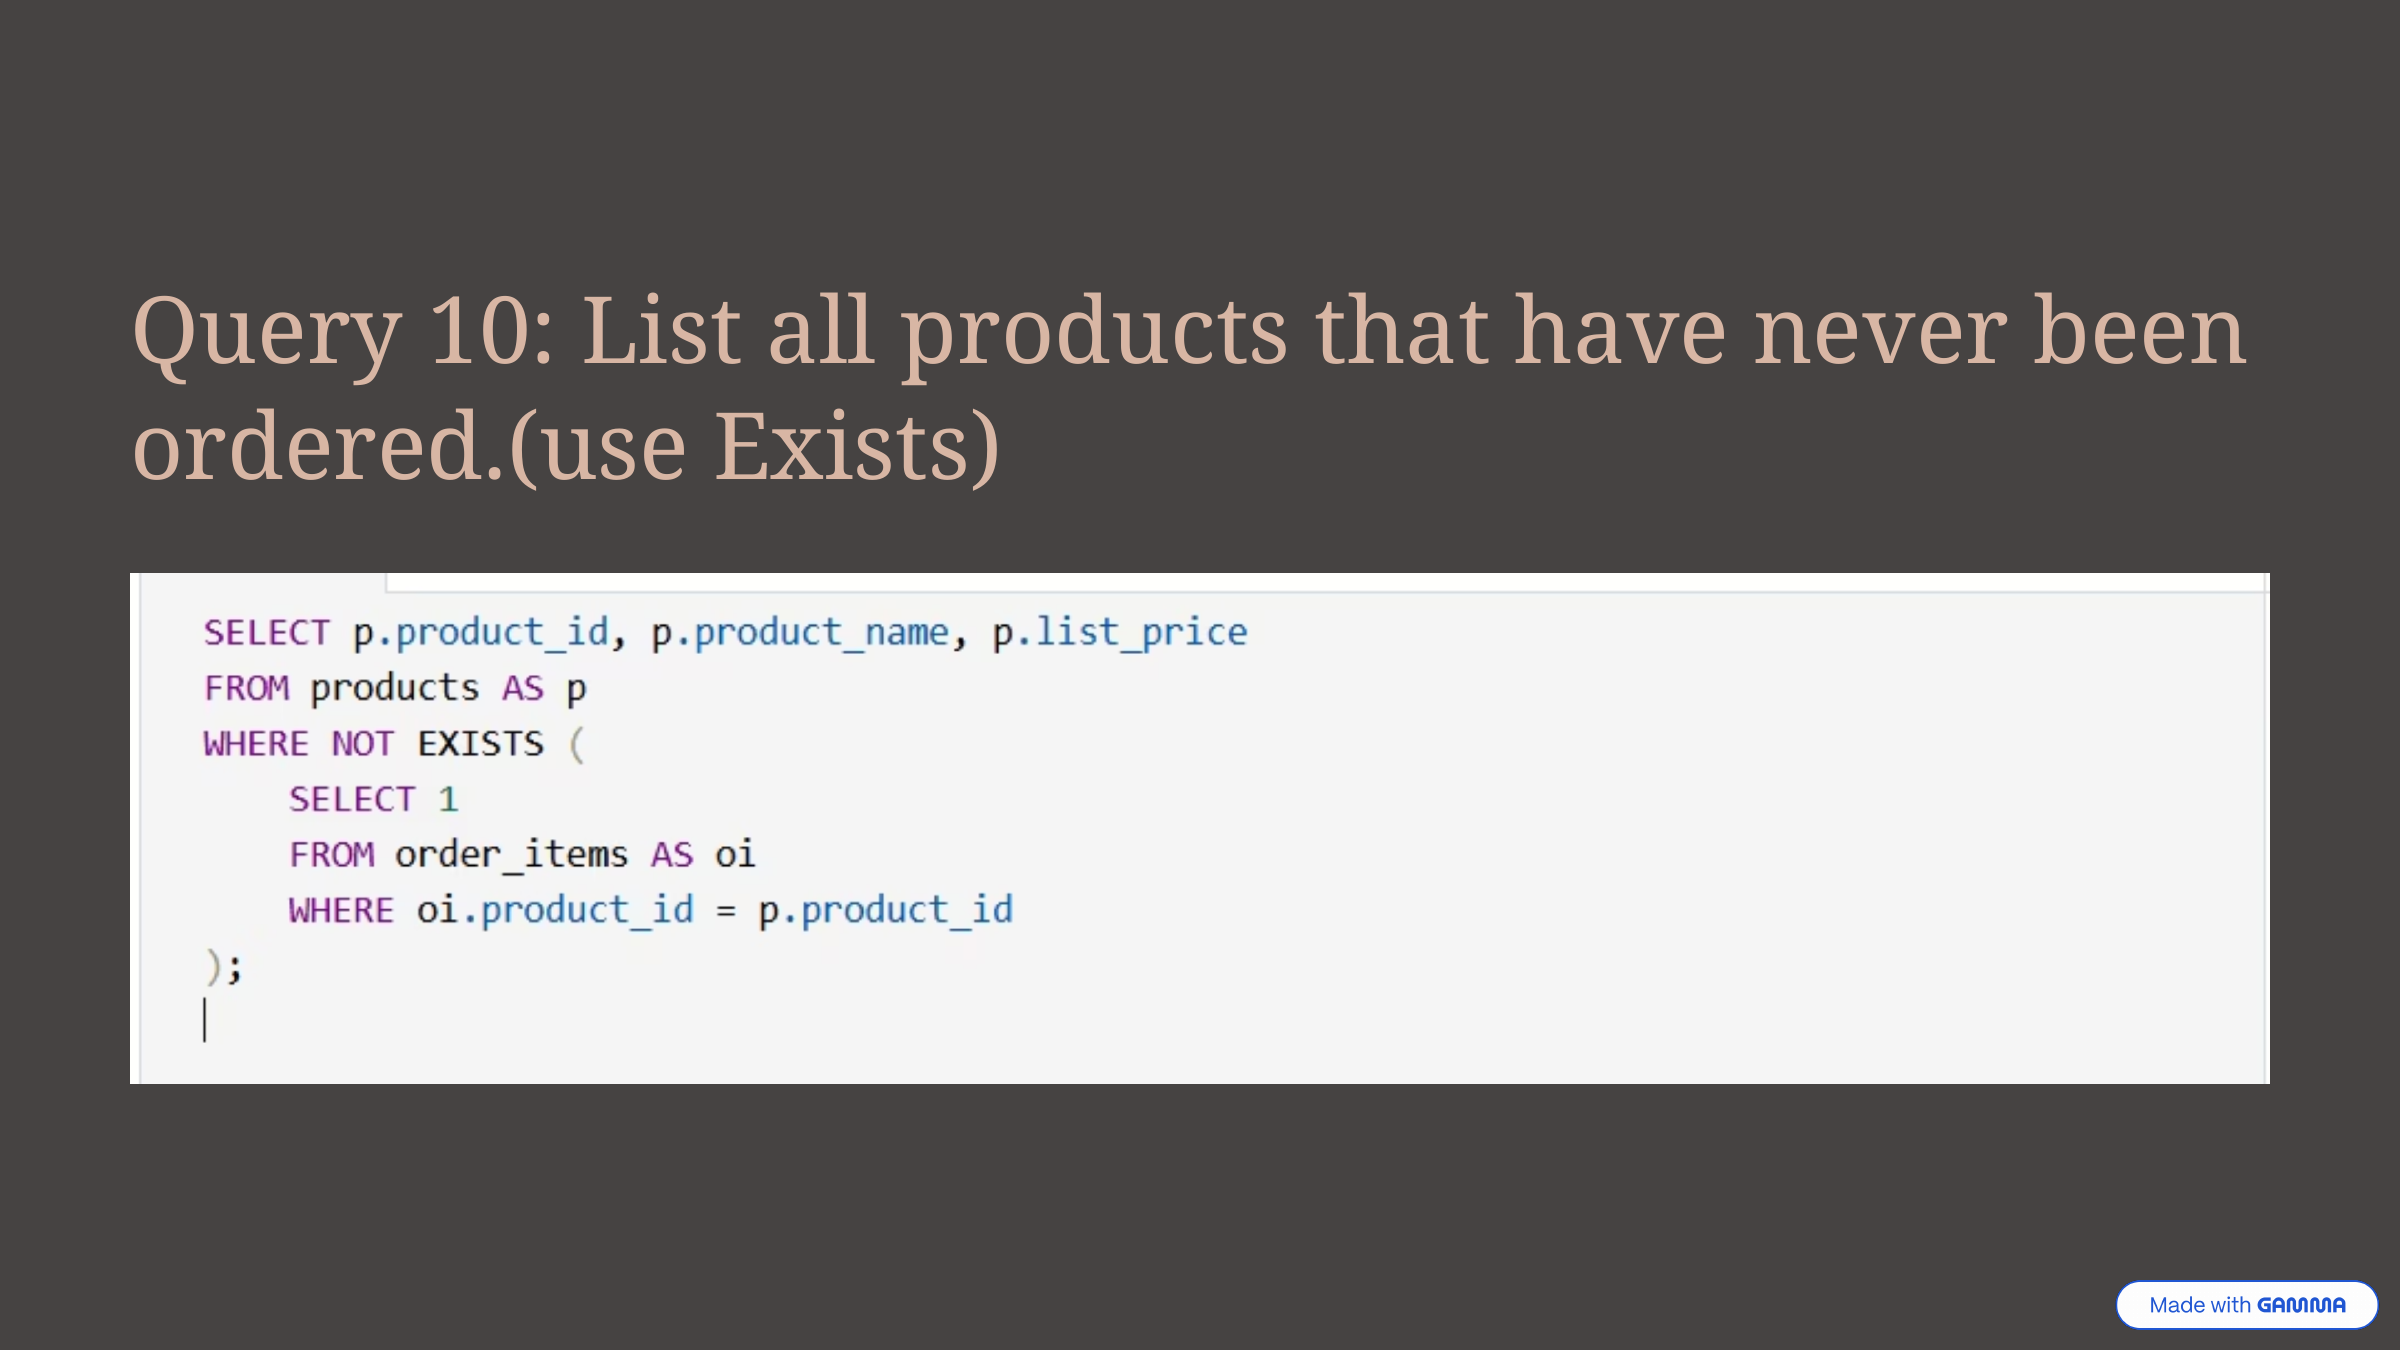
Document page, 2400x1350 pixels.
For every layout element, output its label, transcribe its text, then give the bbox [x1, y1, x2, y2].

picture [2106, 1271, 2389, 1339]
picture [130, 573, 2270, 1084]
text_box Query 10: List all products that have never been ordered.(use Exists) [130, 266, 2270, 500]
